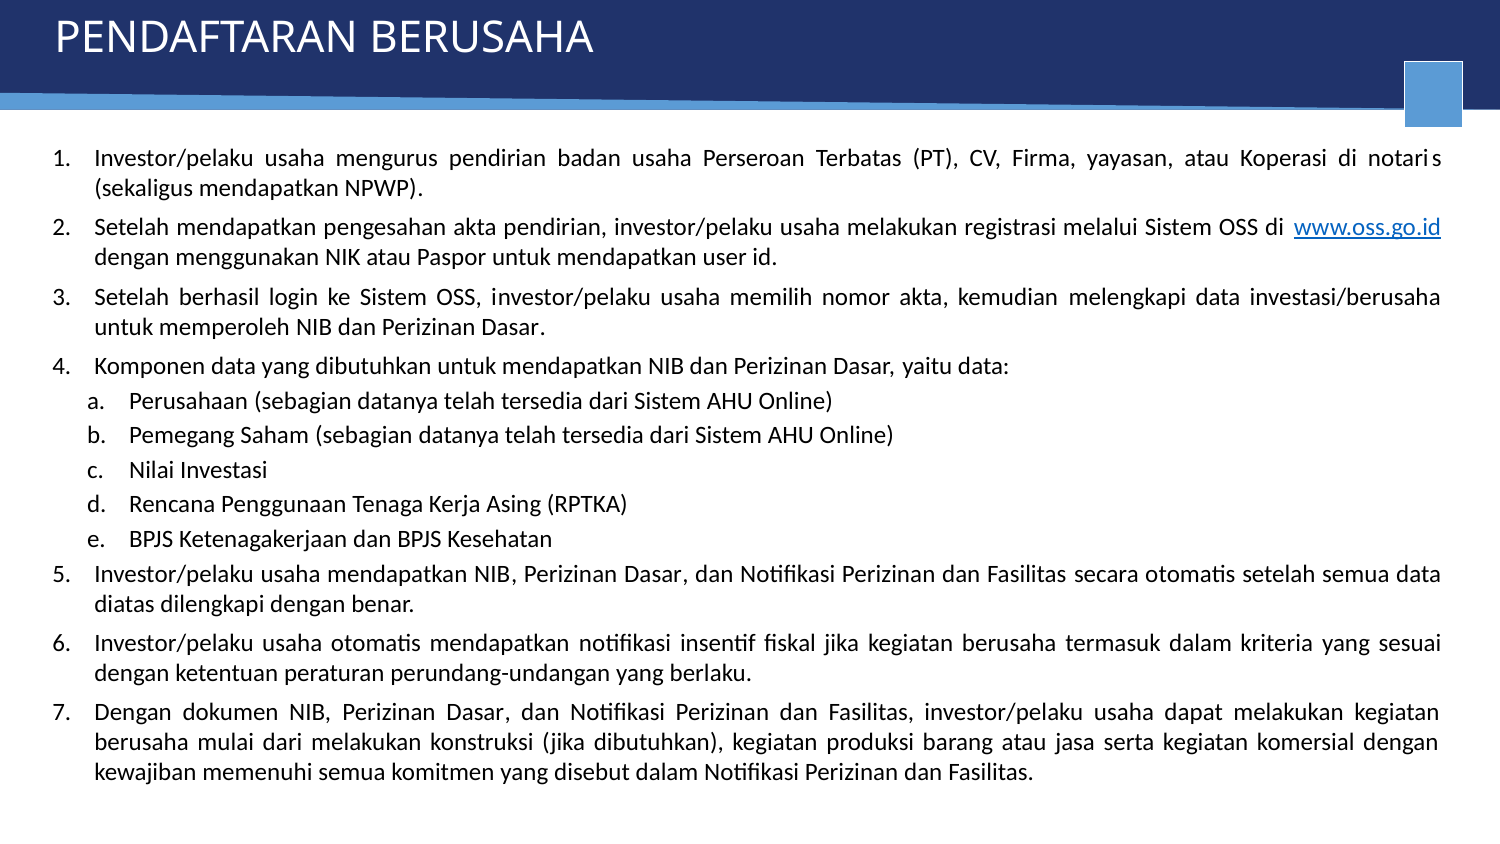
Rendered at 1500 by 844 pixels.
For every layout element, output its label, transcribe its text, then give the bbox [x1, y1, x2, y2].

text_box Investor/pelaku usaha mengurus pendirian badan usaha Perseroan Terbatas (PT), CV, Firma, yayasan, atau Koperasi di notaris (sekaligus mendapatkan NPWP). Setelah mendapatkan pengesahan akta pendirian, investor/pelaku usaha melakukan registrasi melalui Sistem OSS di www.oss.go.id dengan menggunakan NIK atau Paspor untuk mendapatkan user id. Setelah berhasil login ke Sistem OSS, investor/pelaku usaha memilih nomor akta, kemudian melengkapi data investasi/berusaha untuk memperoleh NIB dan Perizinan Dasar. Komponen data yang dibutuhkan untuk mendapatkan NIB dan Perizinan Dasar, yaitu data: Perusahaan (sebagian datanya telah tersedia dari Sistem AHU Online) Pemegang Saham (sebagian datanya telah tersedia dari Sistem AHU Online) Nilai Investasi Rencana Penggunaan Tenaga Kerja Asing (RPTKA) BPJS Ketenagakerjaan dan BPJS Kesehatan Investor/pelaku usaha mendapatkan NIB, Perizinan Dasar, dan Notifikasi Perizinan dan Fasilitas secara otomatis setelah semua data diatas dilengkapi dengan benar. Investor/pelaku usaha otomatis mendapatkan notifikasi insentif fiskal jika kegiatan berusaha termasuk dalam kriteria yang sesuai dengan ketentuan peraturan perundang-undangan yang berlaku. Dengan dokumen NIB, Perizinan Dasar, dan Notifikasi Perizinan dan Fasilitas, investor/pelaku usaha dapat melakukan kegiatan berusaha mulai dari melakukan konstruksi (jika dibutuhkan), kegiatan produksi barang atau jasa serta kegiatan komersial dengan kewajiban memenuhi semua komitmen yang disebut dalam Notifikasi Perizinan dan Fasilitas. [37, 134, 1457, 793]
title PENDAFTARAN BERUSAHA [42, 8, 1398, 68]
